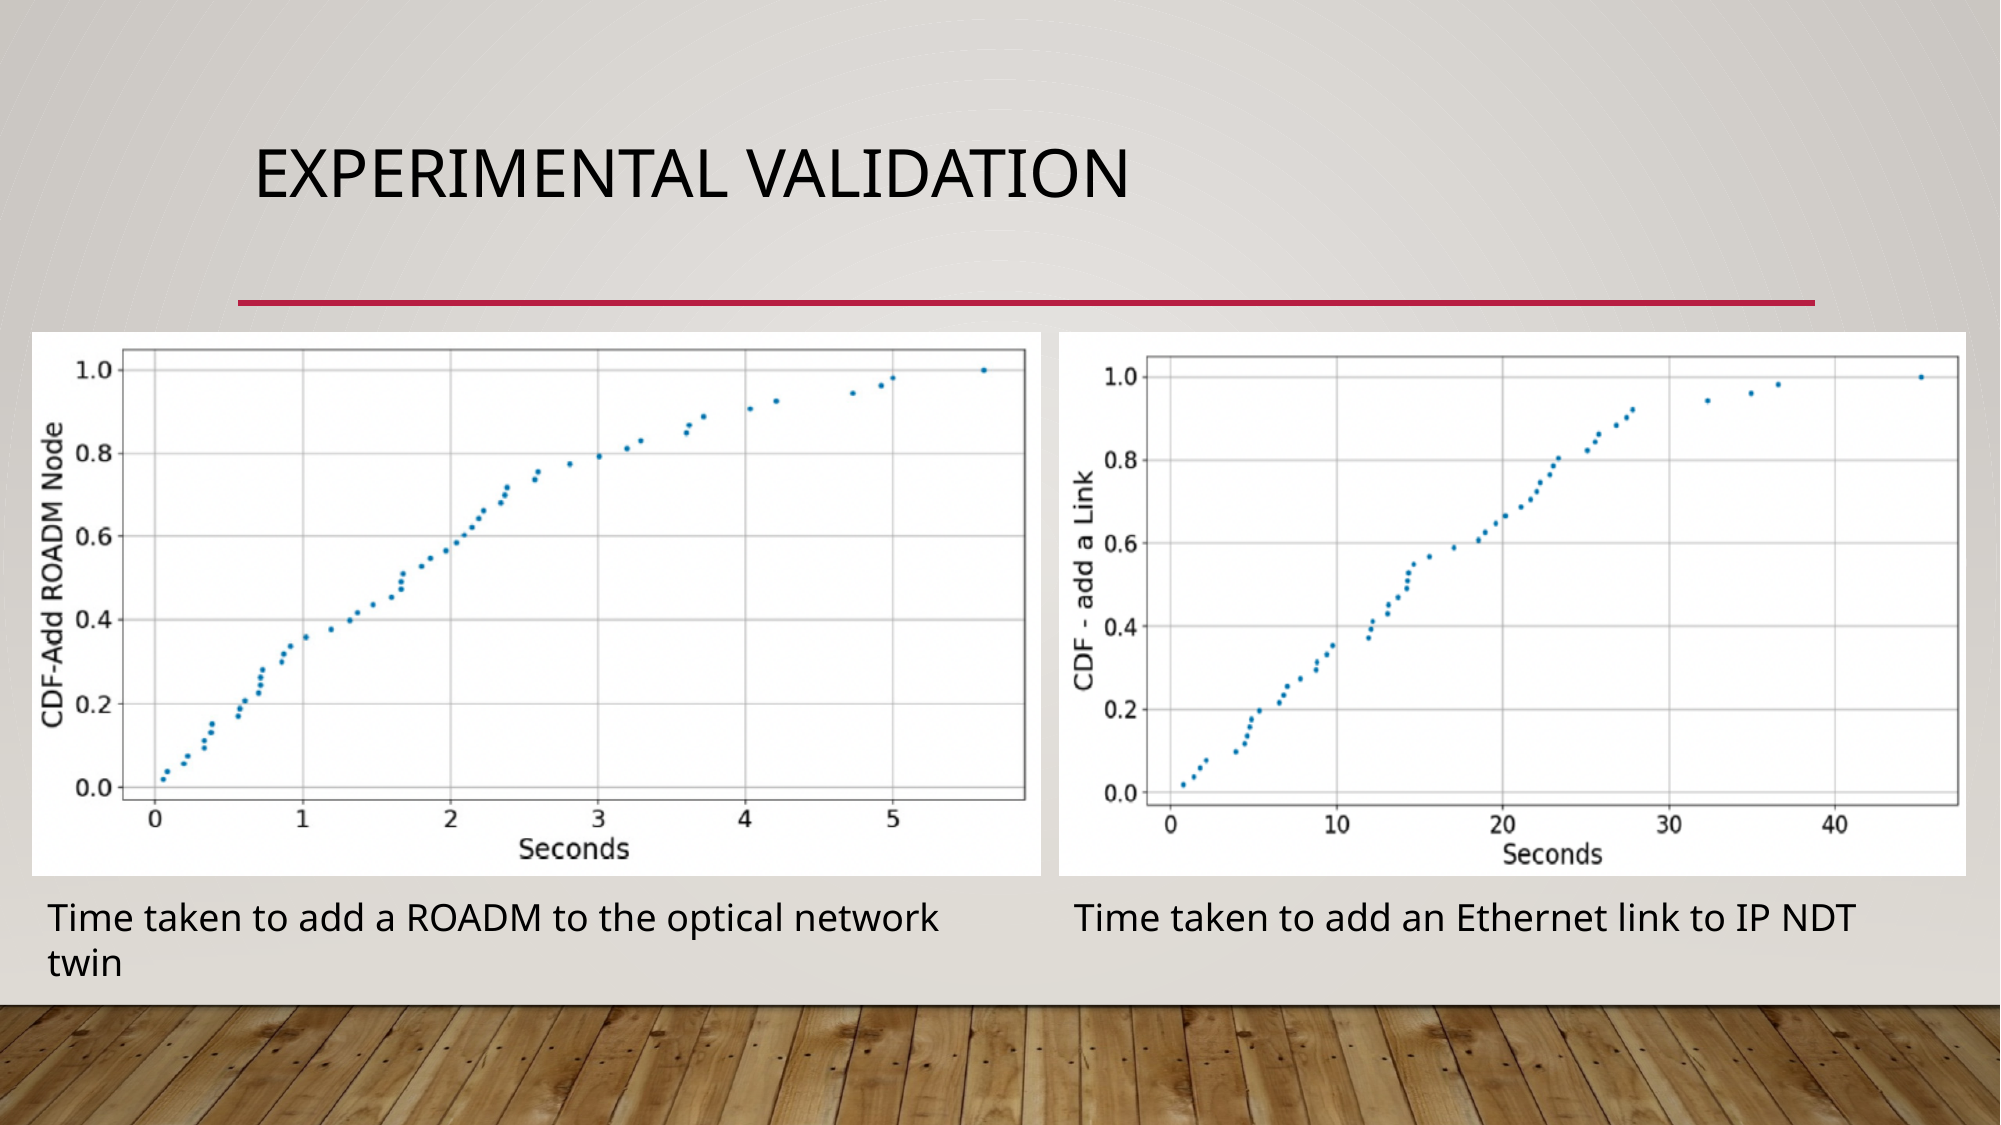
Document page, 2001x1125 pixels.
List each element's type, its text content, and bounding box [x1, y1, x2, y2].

title Experimental Validation [238, 131, 1814, 305]
text_box Time taken to add a ROADM to the optical network twin [32, 886, 1040, 992]
picture [1058, 332, 1966, 876]
text_box Time taken to add an Ethernet link to IP NDT [1059, 886, 1968, 947]
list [32, 332, 1041, 876]
picture [0, 1005, 2000, 1125]
